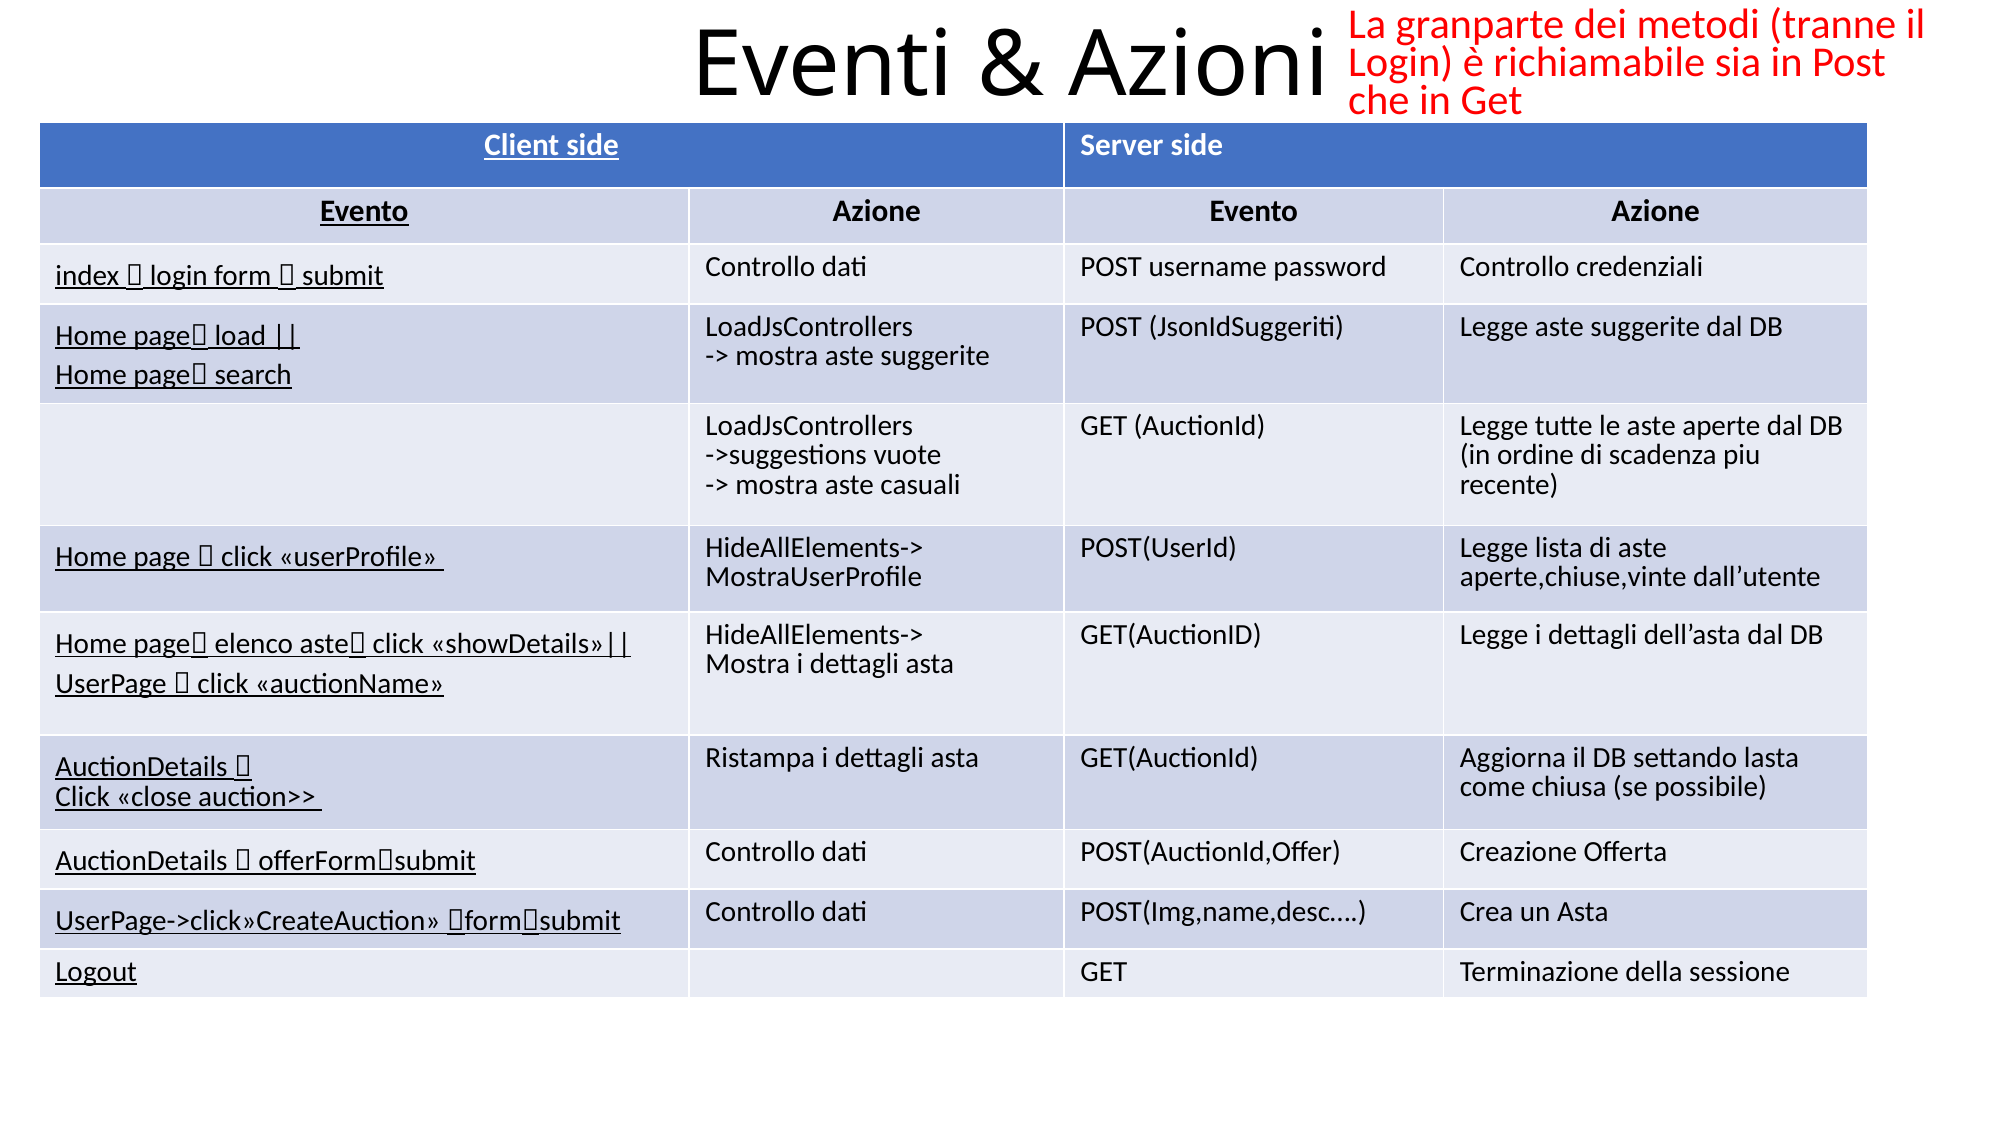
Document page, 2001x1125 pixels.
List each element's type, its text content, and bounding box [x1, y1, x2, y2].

table_cell Logout [40, 950, 688, 997]
table_cell Home page  click «userProfile» [40, 526, 688, 611]
table_cell POST (JsonIdSuggeriti) [1065, 305, 1443, 403]
table_cell POST(Img,name,desc….) [1065, 890, 1443, 948]
table_cell LoadJsControllers ->suggestions vuote -> mostra aste casuali [690, 404, 1063, 525]
table_cell Evento [1065, 189, 1443, 243]
table_cell Home page load || Home page search [40, 305, 688, 403]
table_header Client side [40, 123, 1063, 187]
table_cell Legge tutte le aste aperte dal DB (in ordine di scadenza piu recente) [1444, 404, 1867, 525]
table_cell HideAllElements-> MostraUserProfile [690, 526, 1063, 611]
table_cell Controllo dati [690, 245, 1063, 303]
table_cell UserPage->click»CreateAuction» formsubmit [40, 890, 688, 948]
table_header Server side [1065, 131, 1867, 187]
table_cell Home page elenco aste click «showDetails»|| UserPage  click «auctionName» [40, 613, 688, 734]
table_cell POST username password [1065, 245, 1443, 303]
text_box Eventi & Azioni [408, 0, 1613, 171]
table_cell Controllo dati [690, 890, 1063, 948]
table_cell Crea un Asta [1444, 890, 1867, 948]
table_cell index  login form  submit [40, 245, 688, 303]
table_cell LoadJsControllers -> mostra aste suggerite [690, 305, 1063, 403]
table_cell Creazione Offerta [1444, 830, 1867, 888]
table_cell POST(AuctionId,Offer) [1065, 830, 1443, 888]
table_cell Azione [1444, 189, 1867, 243]
table_cell GET [1065, 950, 1443, 997]
table_cell Controllo dati [690, 830, 1063, 888]
table_cell [40, 404, 688, 525]
table_cell Ristampa i dettagli asta [690, 736, 1063, 829]
table_cell AuctionDetails  Click «close auction>> [40, 736, 688, 829]
table_cell Controllo credenziali [1444, 245, 1867, 303]
table_cell Azione [690, 189, 1063, 243]
list La granparte dei metodi (tranne il Login) è richiamabile sia in Post che in Get [1333, 0, 1961, 131]
table_cell GET (AuctionId) [1065, 404, 1443, 525]
table_cell [690, 950, 1063, 997]
table_cell Legge lista di aste aperte,chiuse,vinte dall’utente [1444, 526, 1867, 611]
table_cell HideAllElements-> Mostra i dettagli asta [690, 613, 1063, 734]
table_cell POST(UserId) [1065, 526, 1443, 611]
table_cell Aggiorna il DB settando lasta come chiusa (se possibile) [1444, 736, 1867, 829]
table_cell GET(AuctionID) [1065, 613, 1443, 734]
table_cell Legge aste suggerite dal DB [1444, 305, 1867, 403]
table_cell AuctionDetails  offerFormsubmit [40, 830, 688, 888]
table_cell Evento [40, 189, 688, 243]
table_cell Terminazione della sessione [1444, 950, 1867, 997]
table_cell Legge i dettagli dell’asta dal DB [1444, 613, 1867, 734]
table_cell GET(AuctionId) [1065, 736, 1443, 829]
